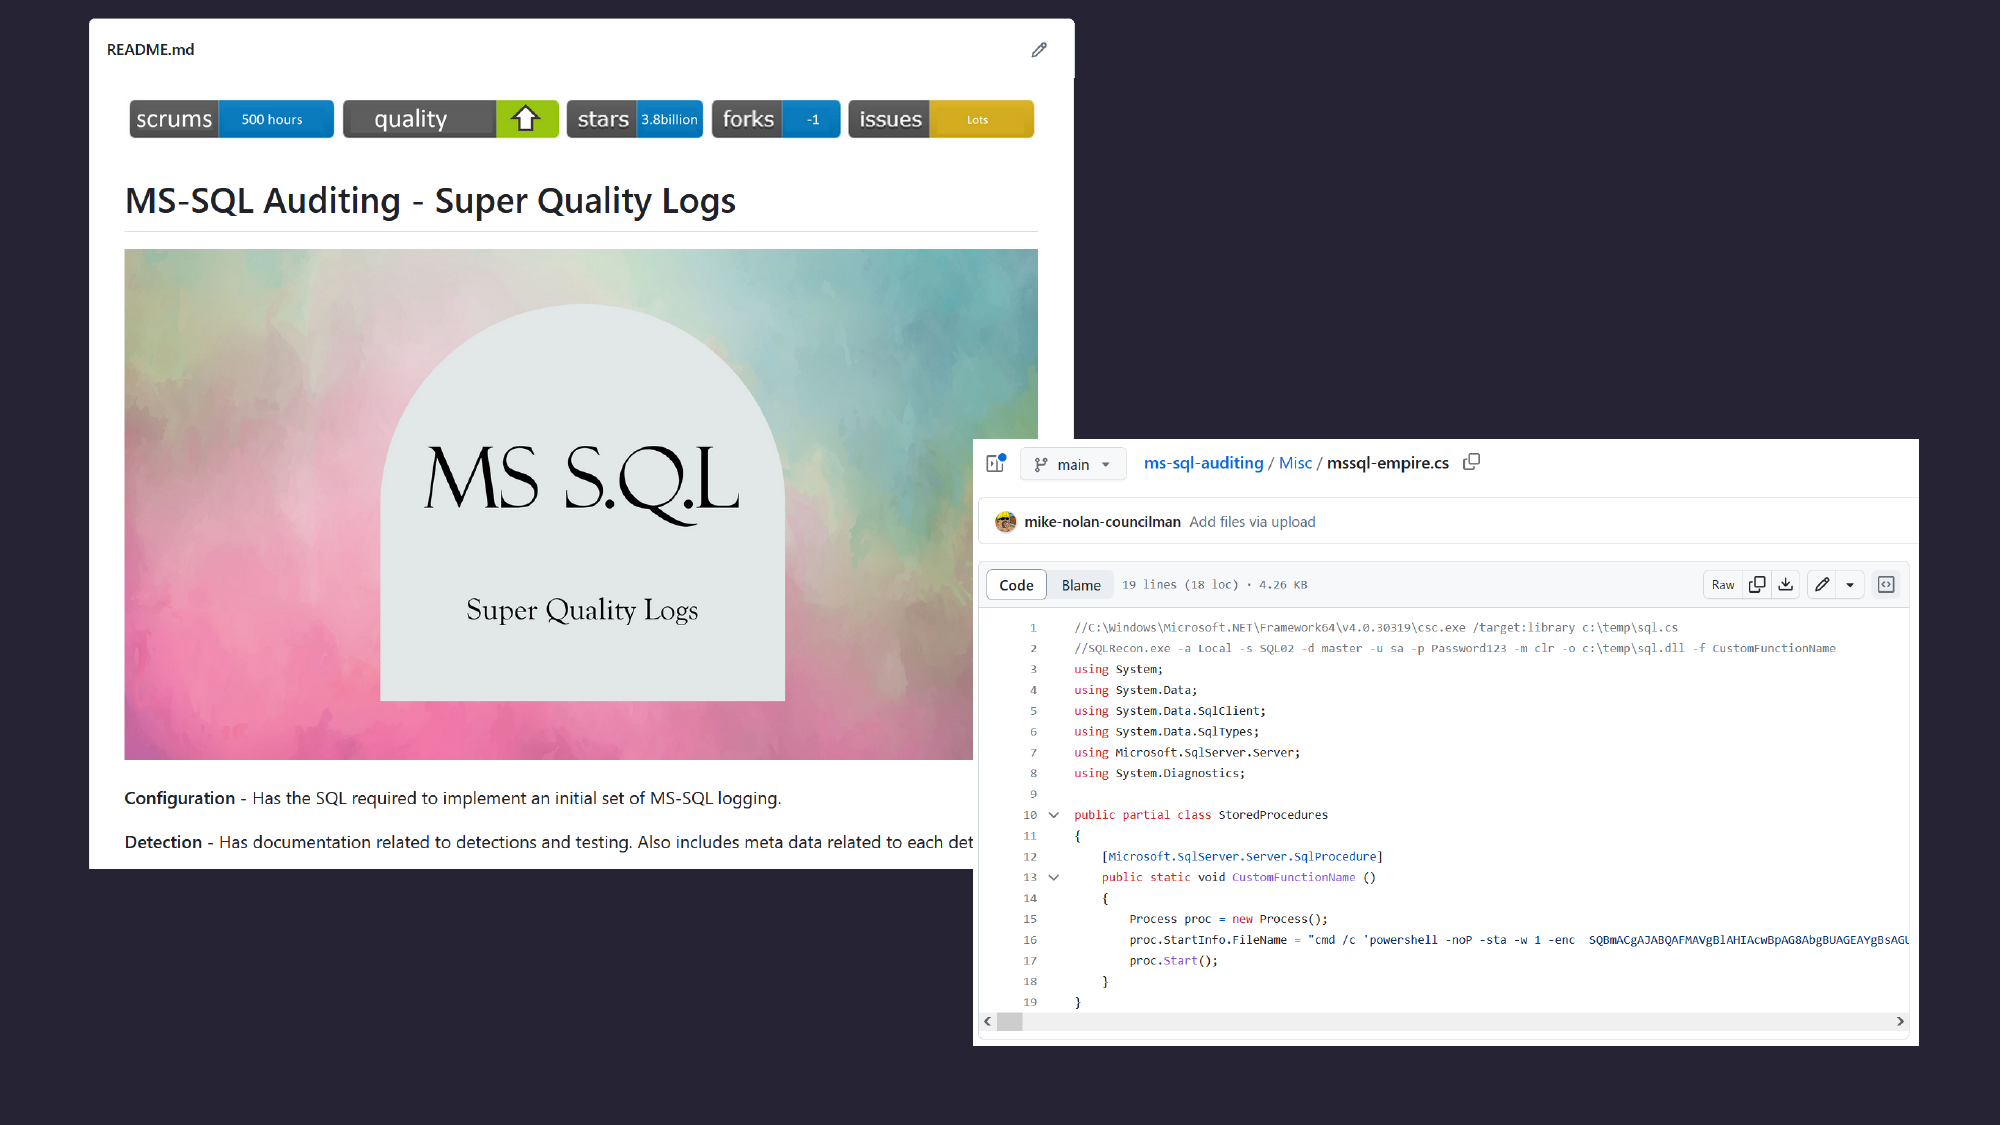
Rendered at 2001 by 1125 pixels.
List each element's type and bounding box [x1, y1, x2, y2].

picture [81, 10, 1919, 1046]
